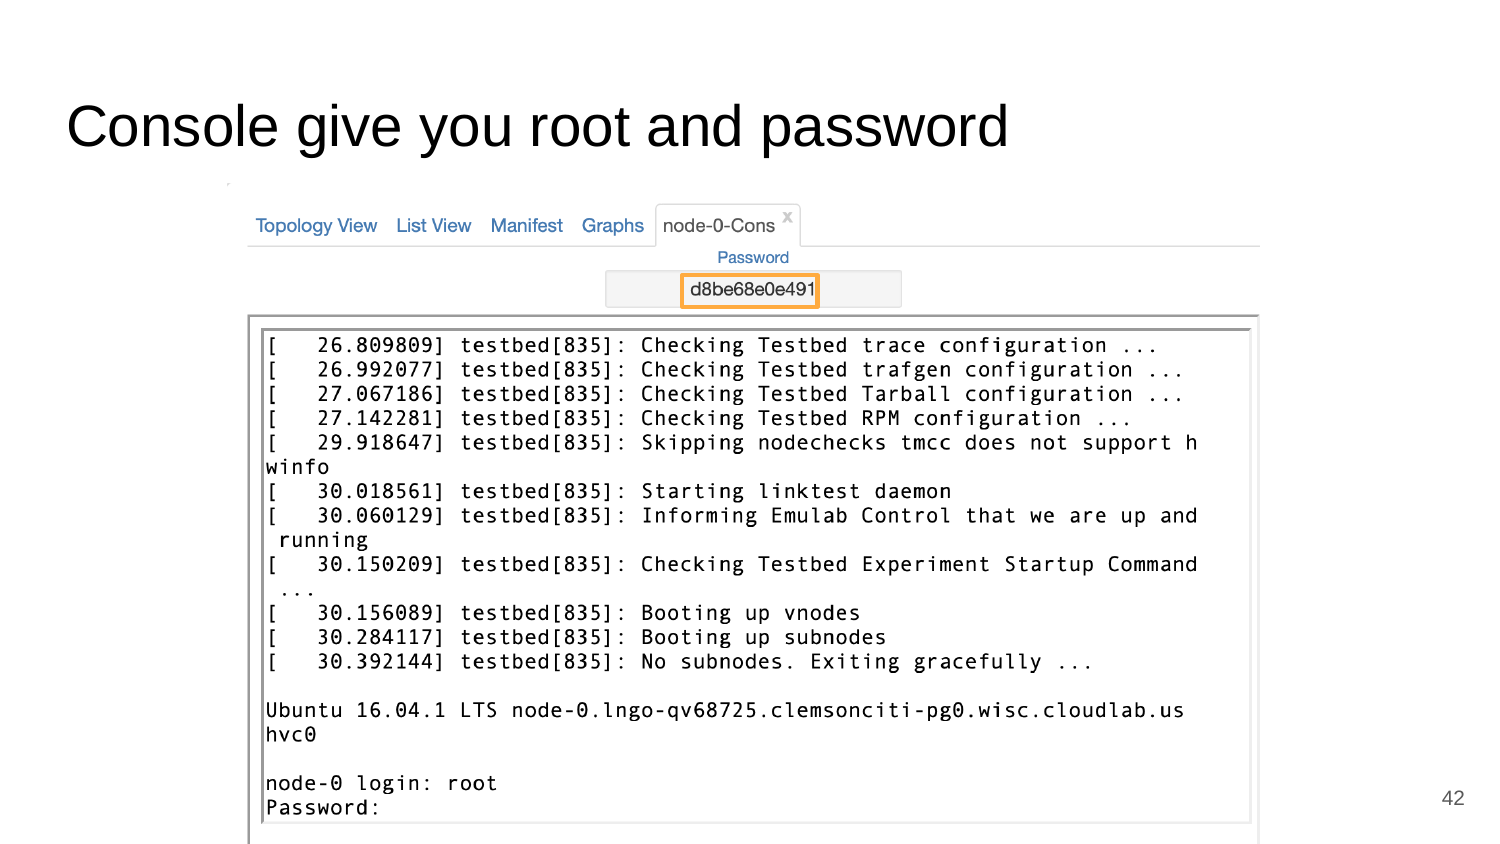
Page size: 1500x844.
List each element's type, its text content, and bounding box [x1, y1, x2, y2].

title Console give you root and password [51, 72, 1449, 167]
picture [226, 183, 1274, 844]
slide_number 42 [1389, 764, 1480, 830]
